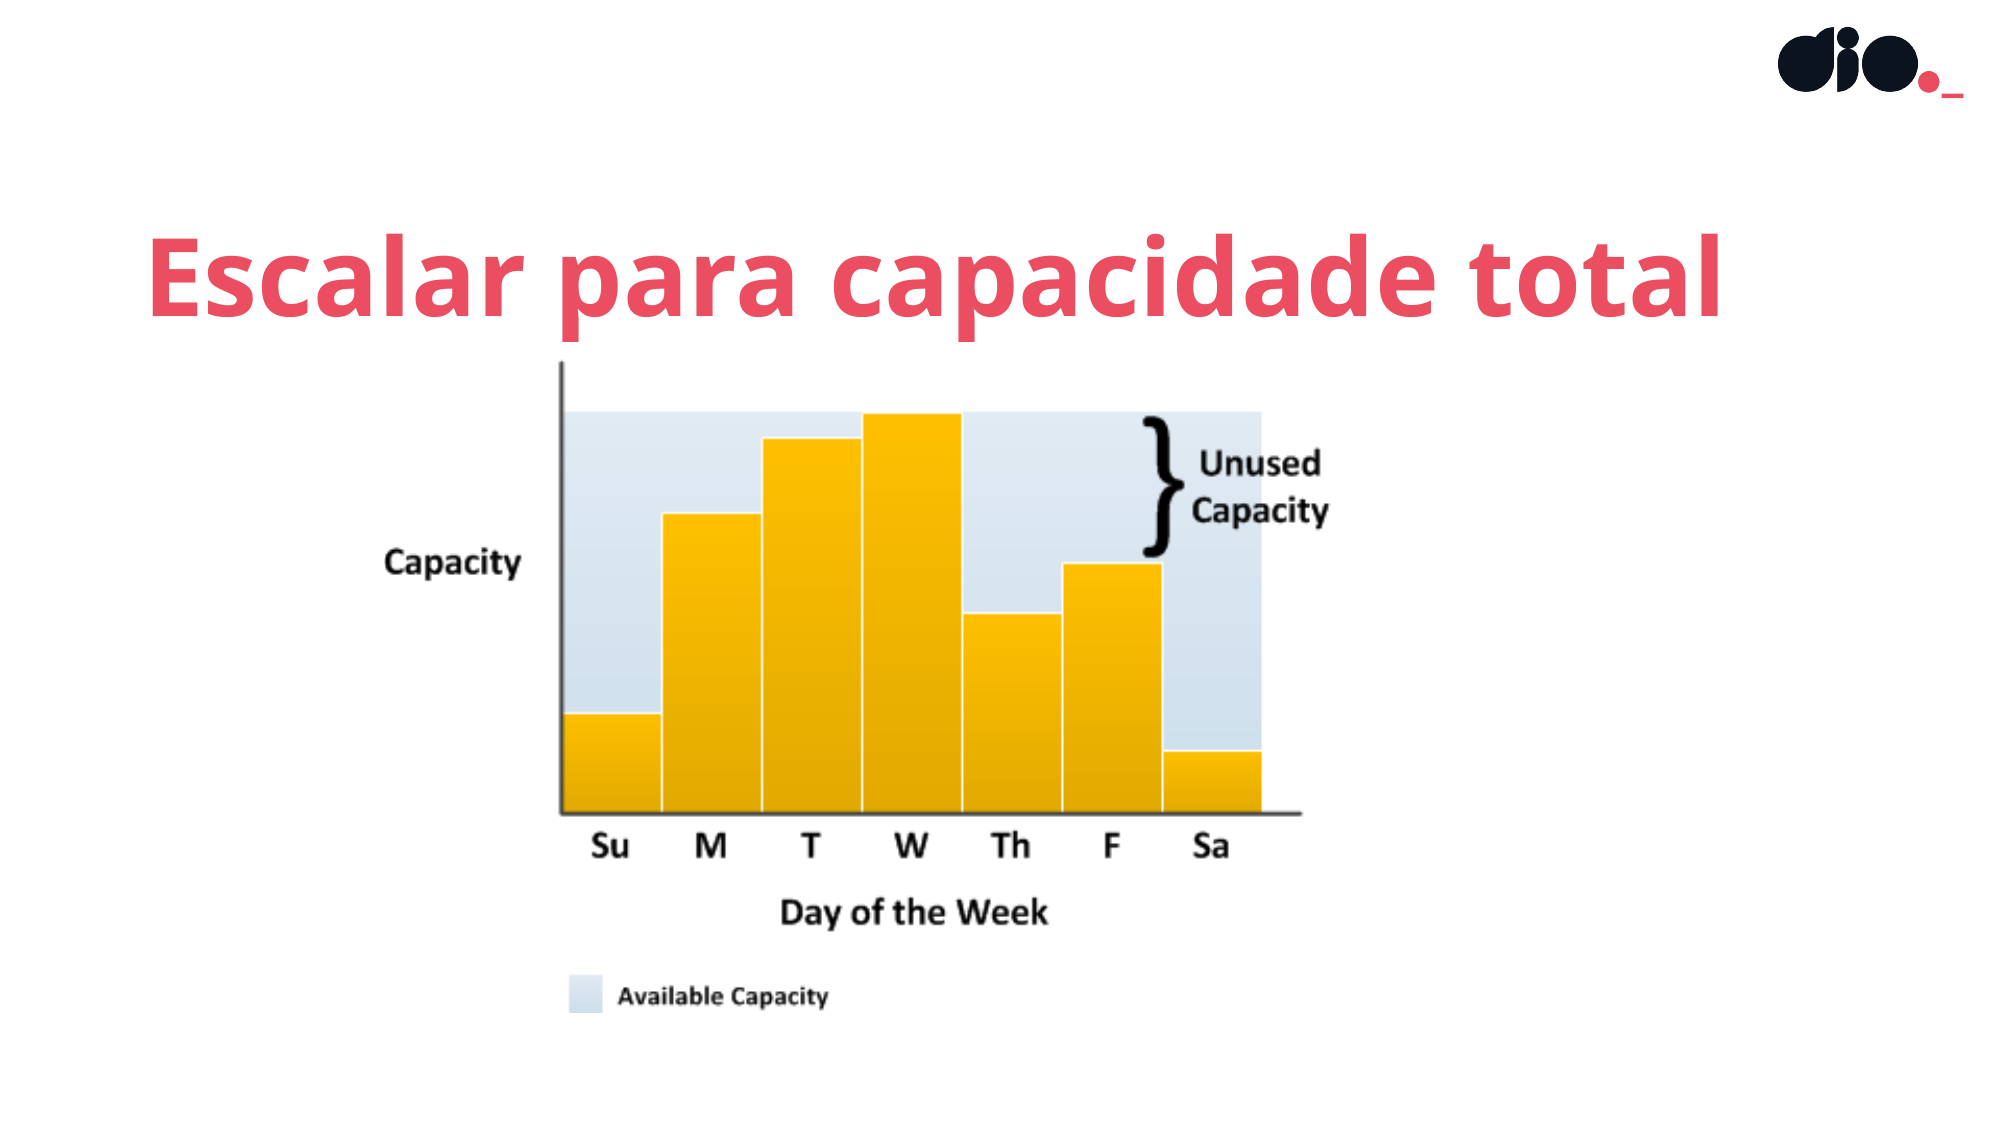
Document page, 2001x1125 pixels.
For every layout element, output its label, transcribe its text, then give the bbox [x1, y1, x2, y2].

text_box Escalar para capacidade total [123, 171, 1942, 357]
picture [384, 355, 1331, 1013]
picture [1777, 26, 1964, 99]
